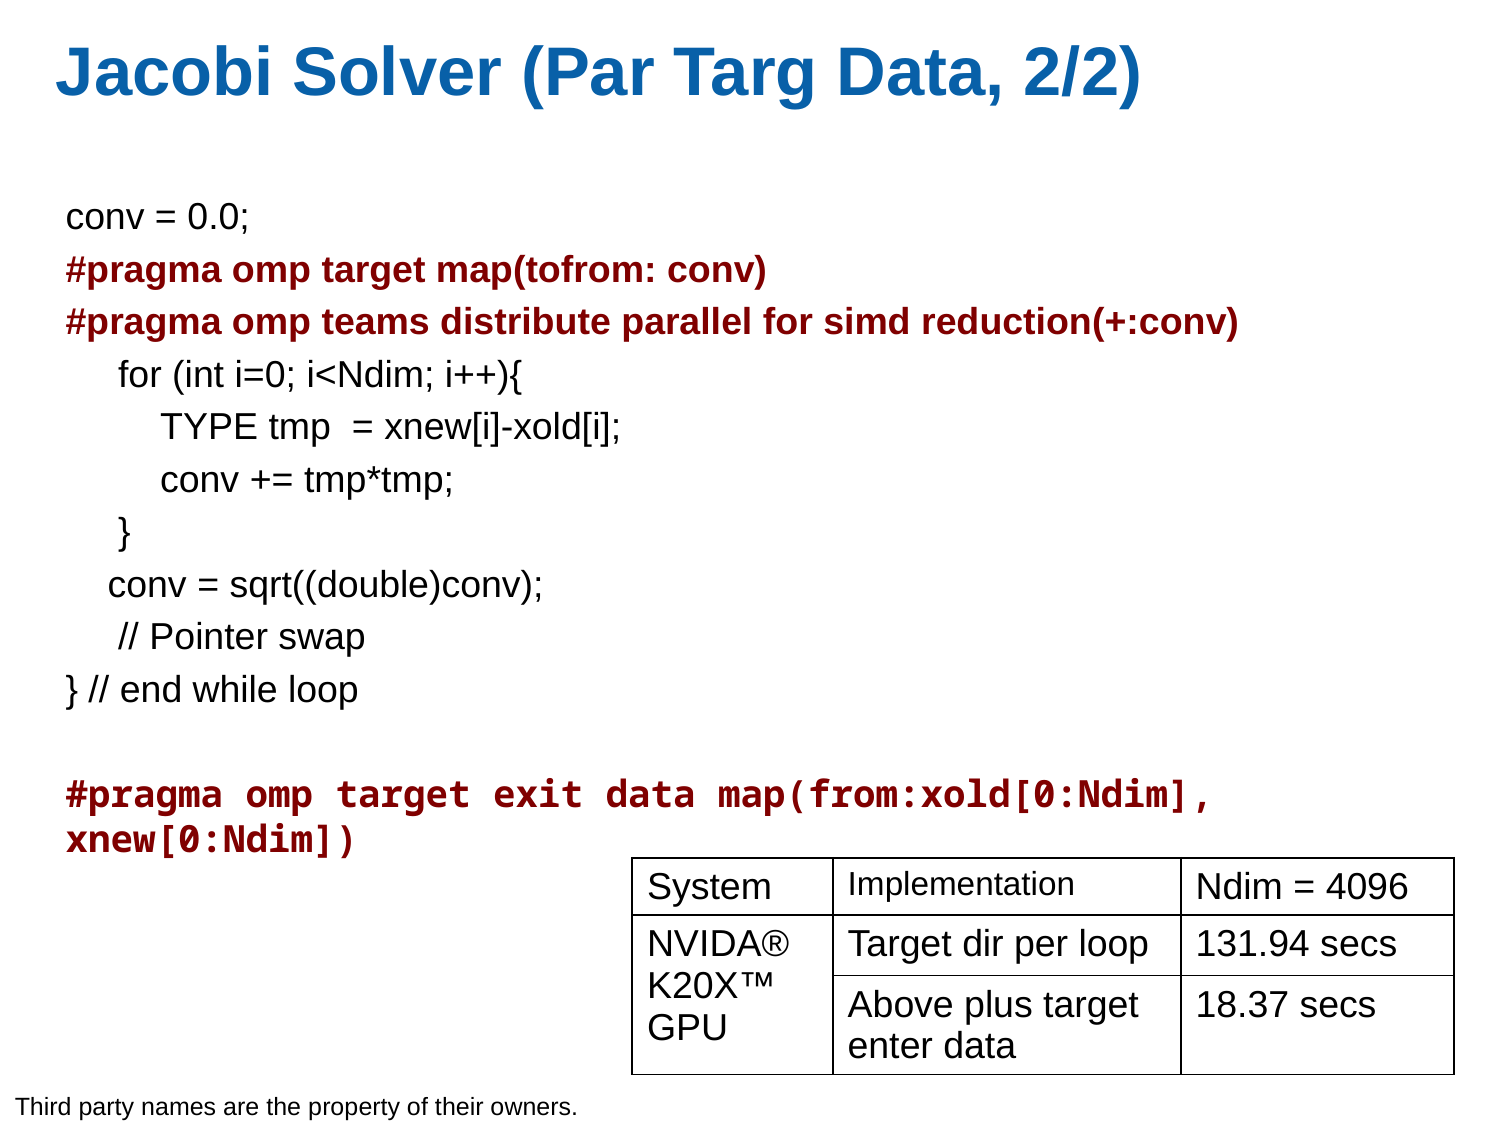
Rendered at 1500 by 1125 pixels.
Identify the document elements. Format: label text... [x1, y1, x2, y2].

table_cell 131.94 secs [1182, 916, 1453, 975]
title Jacobi Solver (Par Targ Data, 2/2) [55, 26, 1406, 122]
table_cell 18.37 secs [1182, 976, 1453, 1074]
table_cell Above plus target enter data [834, 976, 1180, 1074]
table_cell NVIDA® K20X™ GPU [633, 916, 832, 1074]
table_header Implementation [834, 859, 1180, 914]
table_cell Target dir per loop [834, 916, 1180, 975]
text_box Third party names are the property of their owners. [0, 1083, 711, 1125]
table_header Ndim = 4096 [1182, 859, 1453, 914]
table_header System [633, 859, 832, 914]
text_box conv = 0.0; #pragma omp target map(tofrom: conv) #pragma omp teams distribute parallel for simd reduction(+:conv) for (int i=0; i<Ndim; i++){ TYPE tmp = xnew[i]-xold[i]; conv += tmp*tmp; } conv = sqrt((double)conv); // Pointer swap } // end while loop #pragma omp target exit data map(from:xold[0:Ndim], xnew[0:Ndim]) [50, 184, 1500, 1074]
